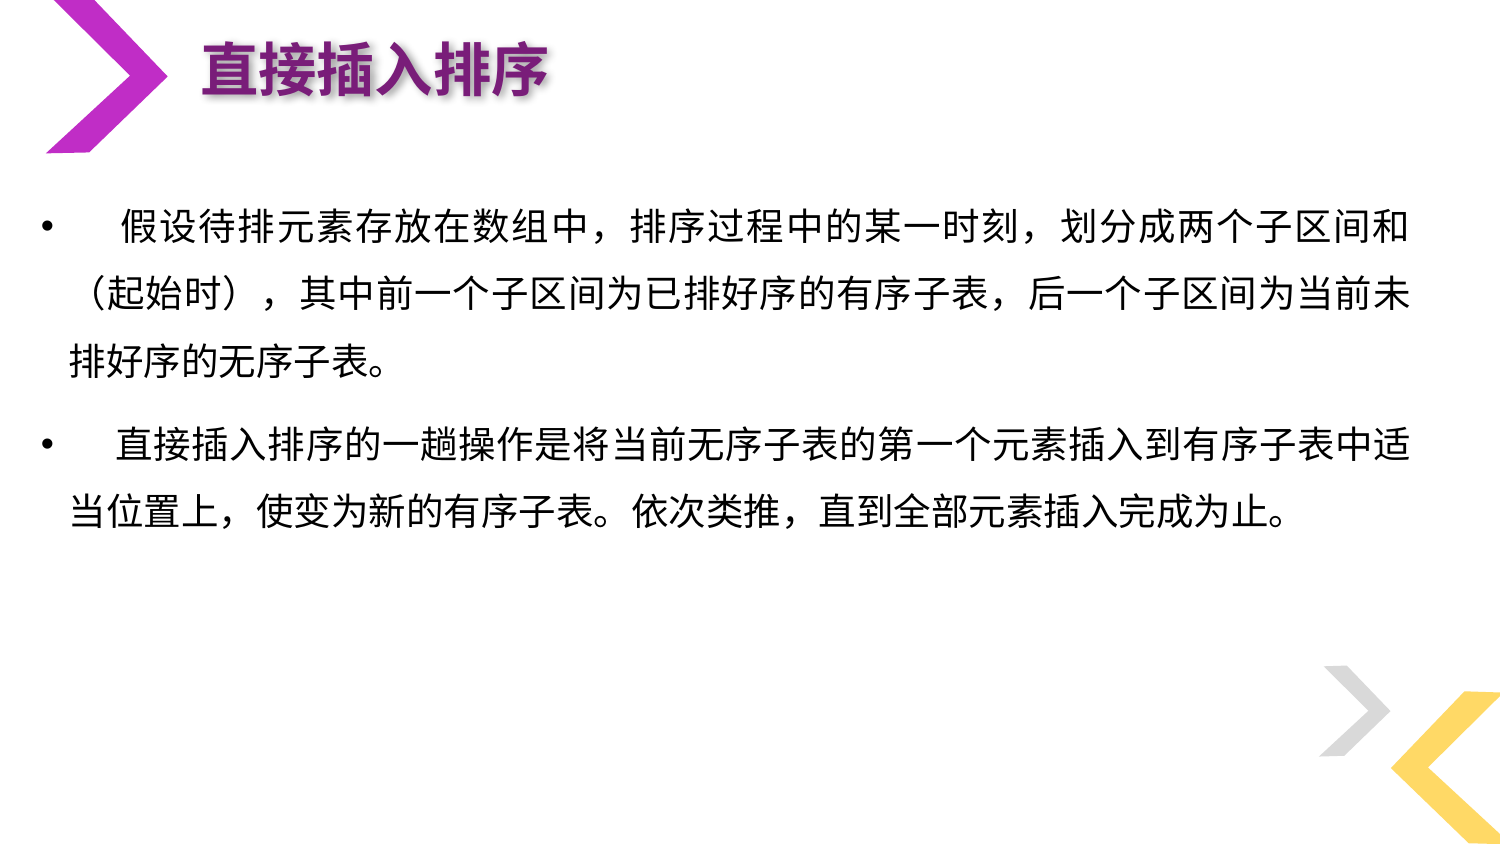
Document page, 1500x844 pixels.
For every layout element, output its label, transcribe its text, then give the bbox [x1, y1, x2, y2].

list 直接插入排序 [188, 35, 1214, 111]
